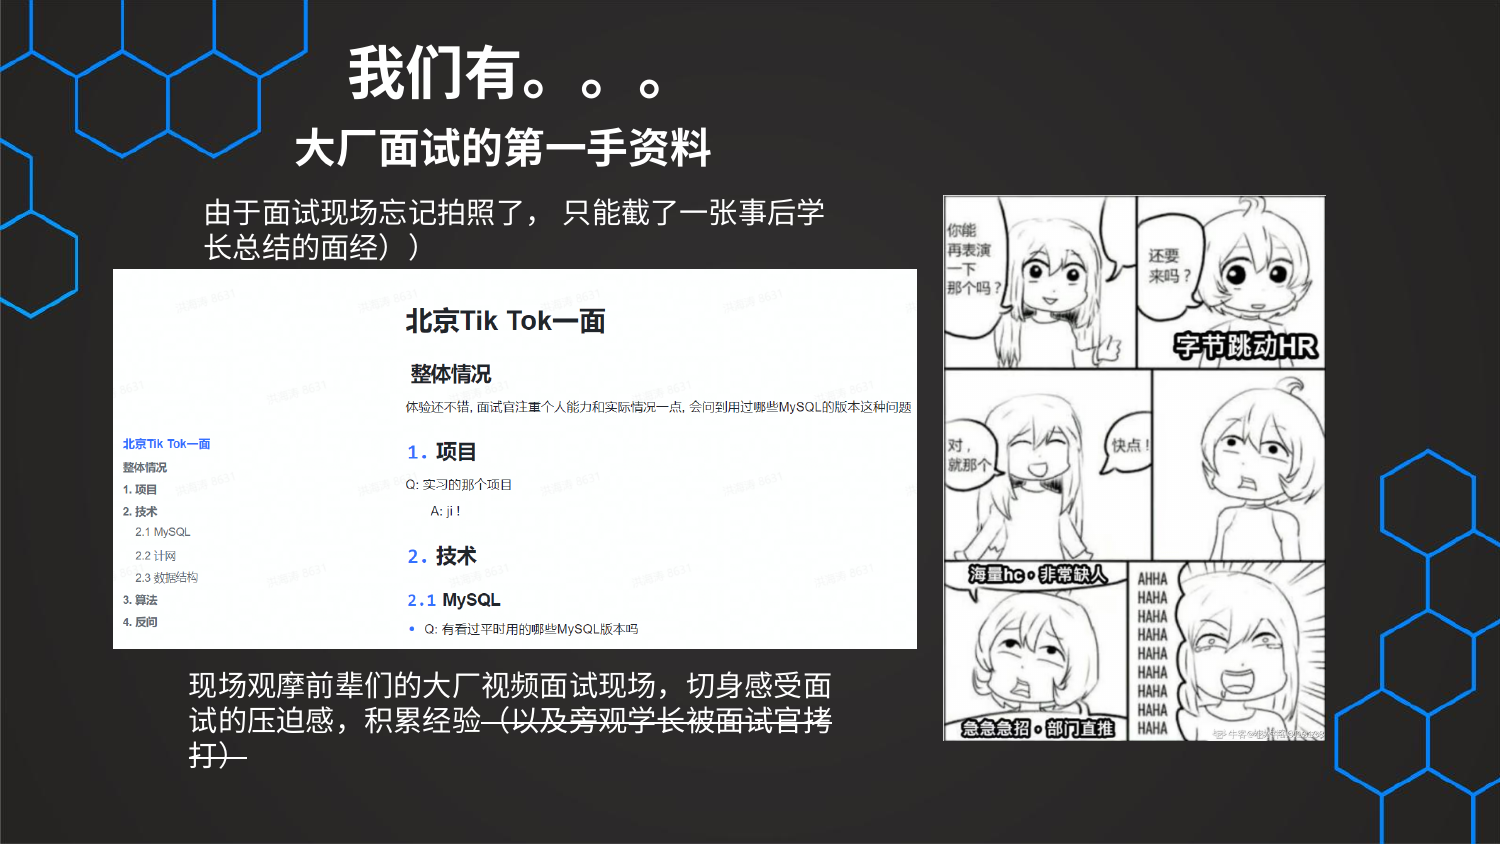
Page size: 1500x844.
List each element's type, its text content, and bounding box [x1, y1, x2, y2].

text_box 大厂面试的第一手资料 [188, 114, 819, 180]
text_box 由于面试现场忘记拍照了， 只能截了一张事后学长总结的面经）） [188, 187, 842, 268]
text_box 我们有。。。 [332, 28, 986, 114]
picture [0, 0, 1500, 844]
text_box 现场观摩前辈们的大厂视频面试现场，切身感受面试的压迫感，积累经验（以及旁观学长被面试官拷打） [174, 659, 856, 780]
